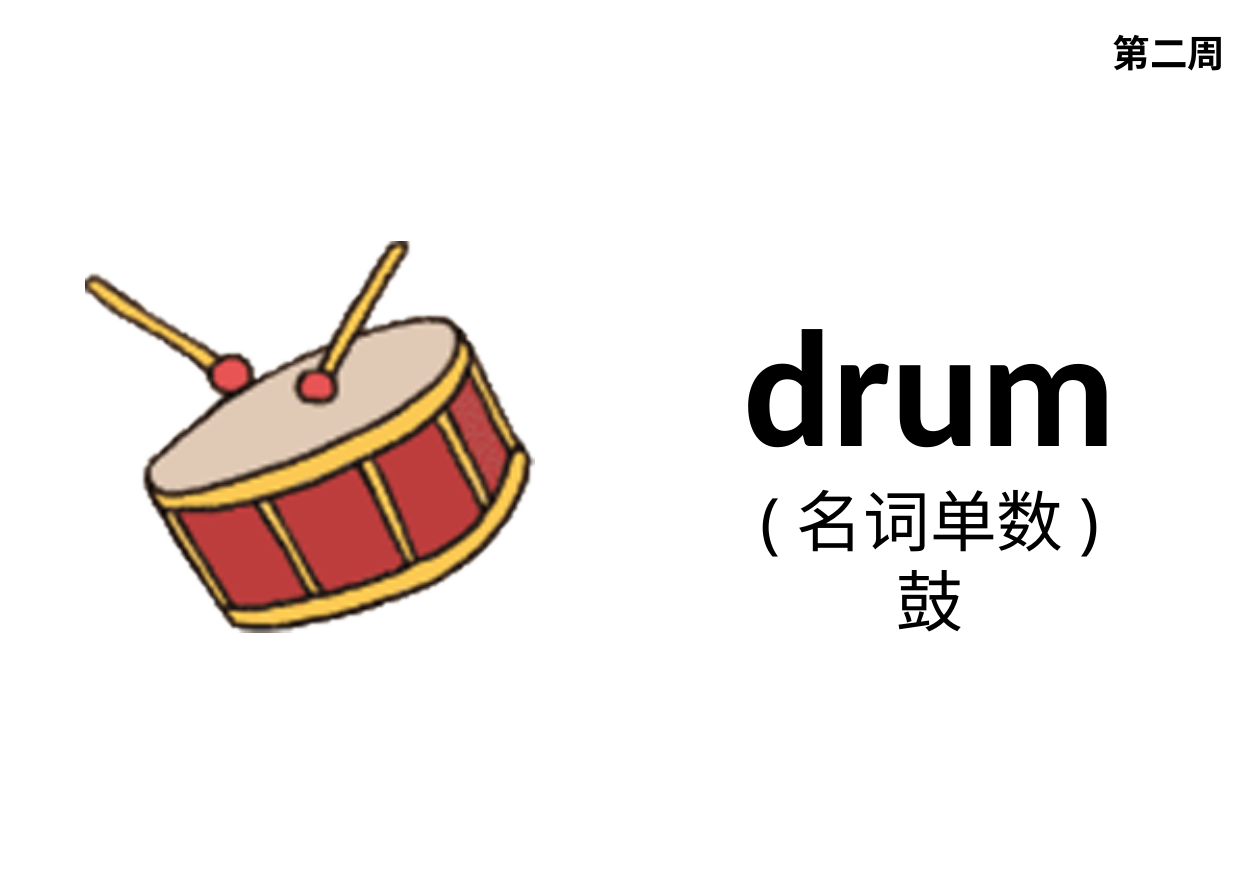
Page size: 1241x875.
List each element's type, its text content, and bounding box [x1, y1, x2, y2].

text_box drum (名词单数) 鼓 [620, 0, 1241, 874]
picture [84, 240, 536, 633]
